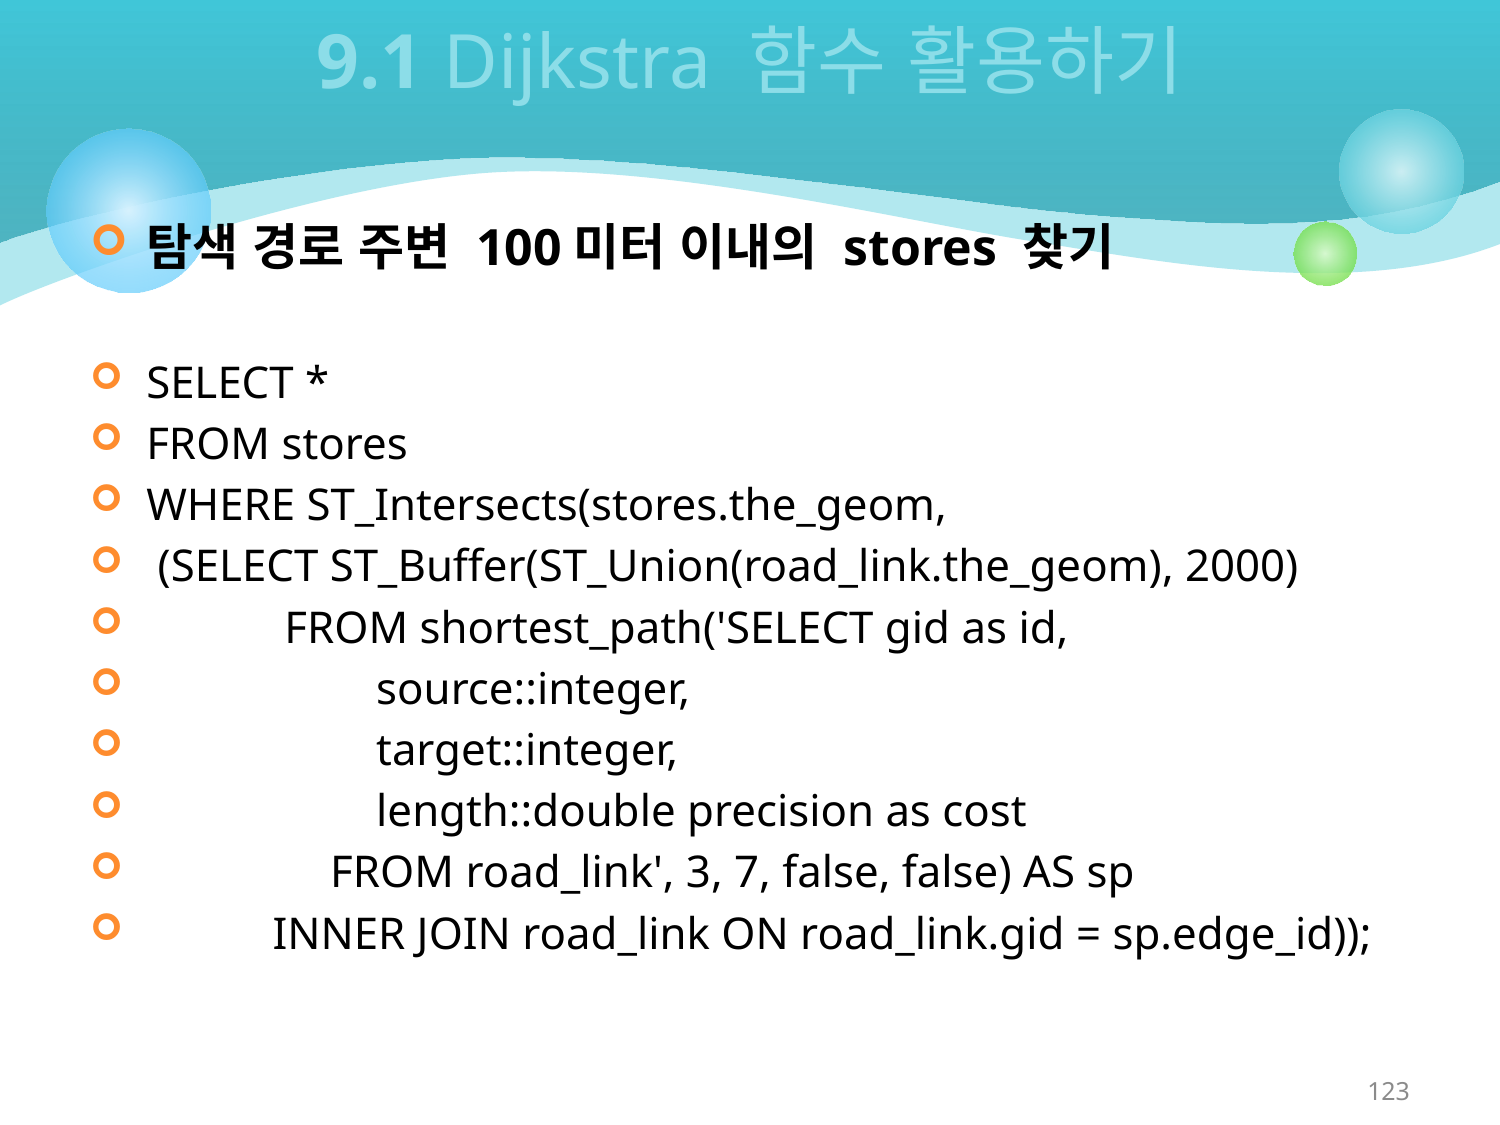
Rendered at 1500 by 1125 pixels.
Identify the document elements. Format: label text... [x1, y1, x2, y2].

slide_number 123 [1074, 1072, 1425, 1113]
title 9.1 Dijkstra 함수 활용하기 [41, 0, 1459, 209]
list 탐색 경로 주변 100미터 이내의 stores 찾기 SELECT * FROM stores WHERE ST_Intersects(stores.the_geom, (SELECT ST_Buffer(ST_Union(road_link.the_geom), 2000) FROM shortest_path('SELECT gid as id, source::integer, target::integer, length::double precision as cost FROM road_link', 3, 7, false, false) AS sp INNER JOIN road_link ON road_link.gid = sp.edge_id)); [75, 208, 1425, 1038]
